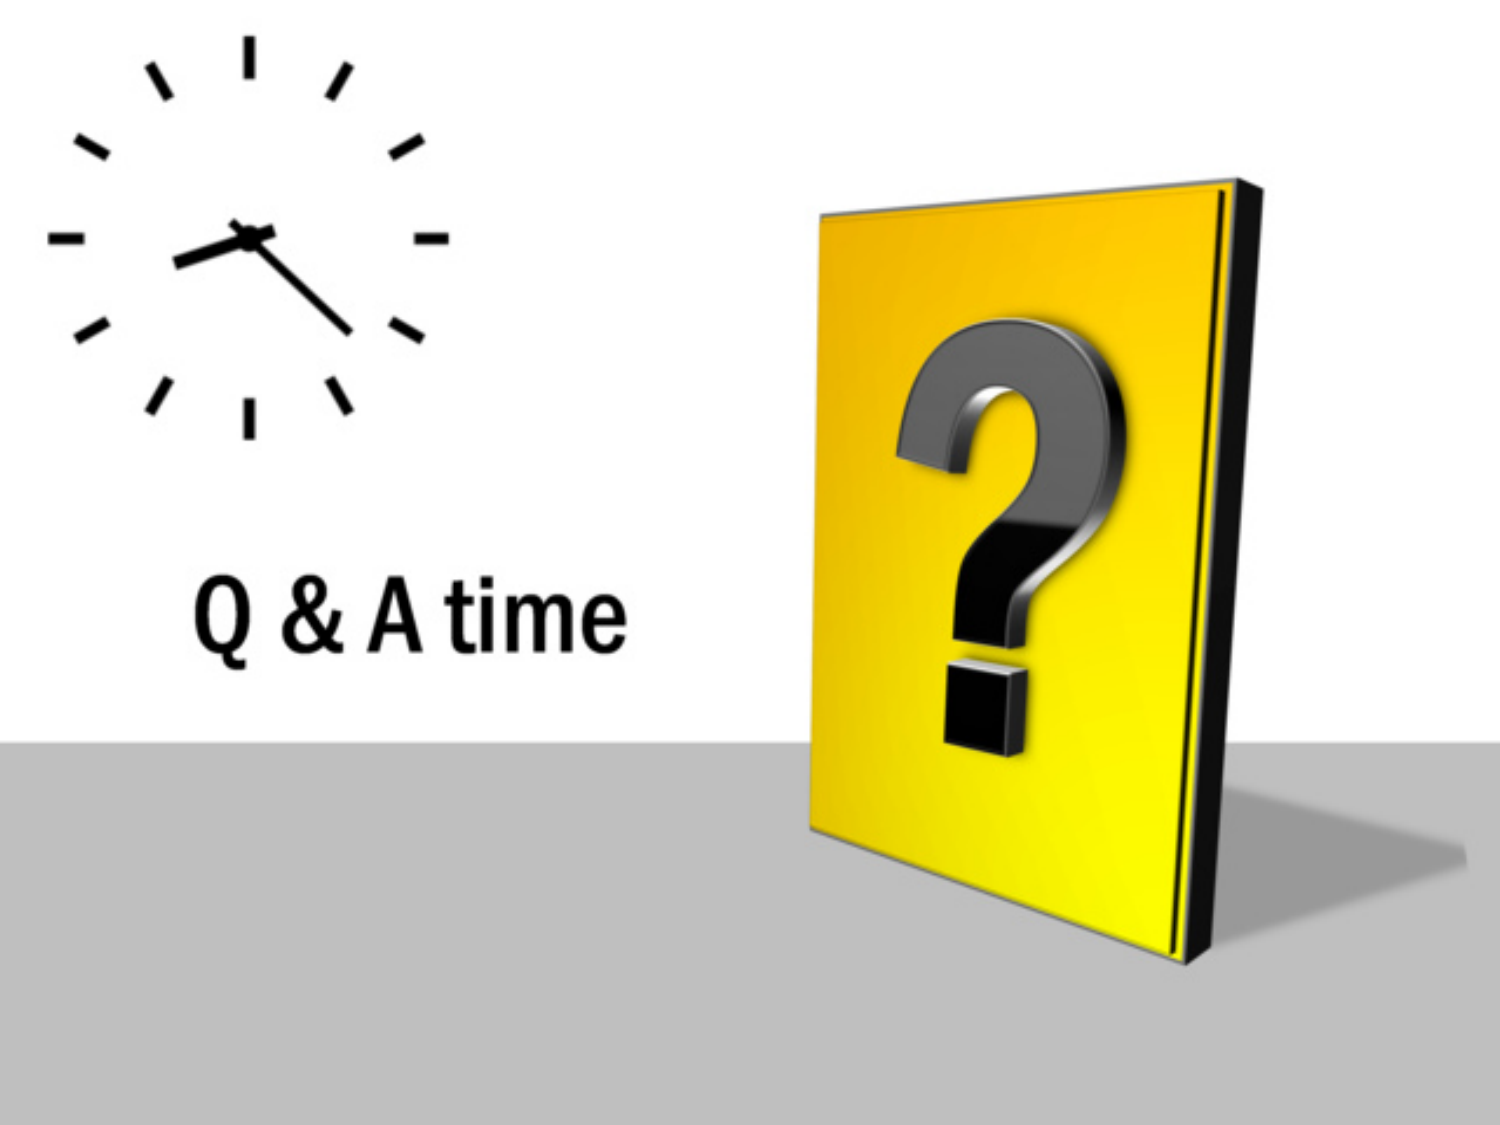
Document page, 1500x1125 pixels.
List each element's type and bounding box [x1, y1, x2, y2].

list [0, 0, 1500, 1125]
